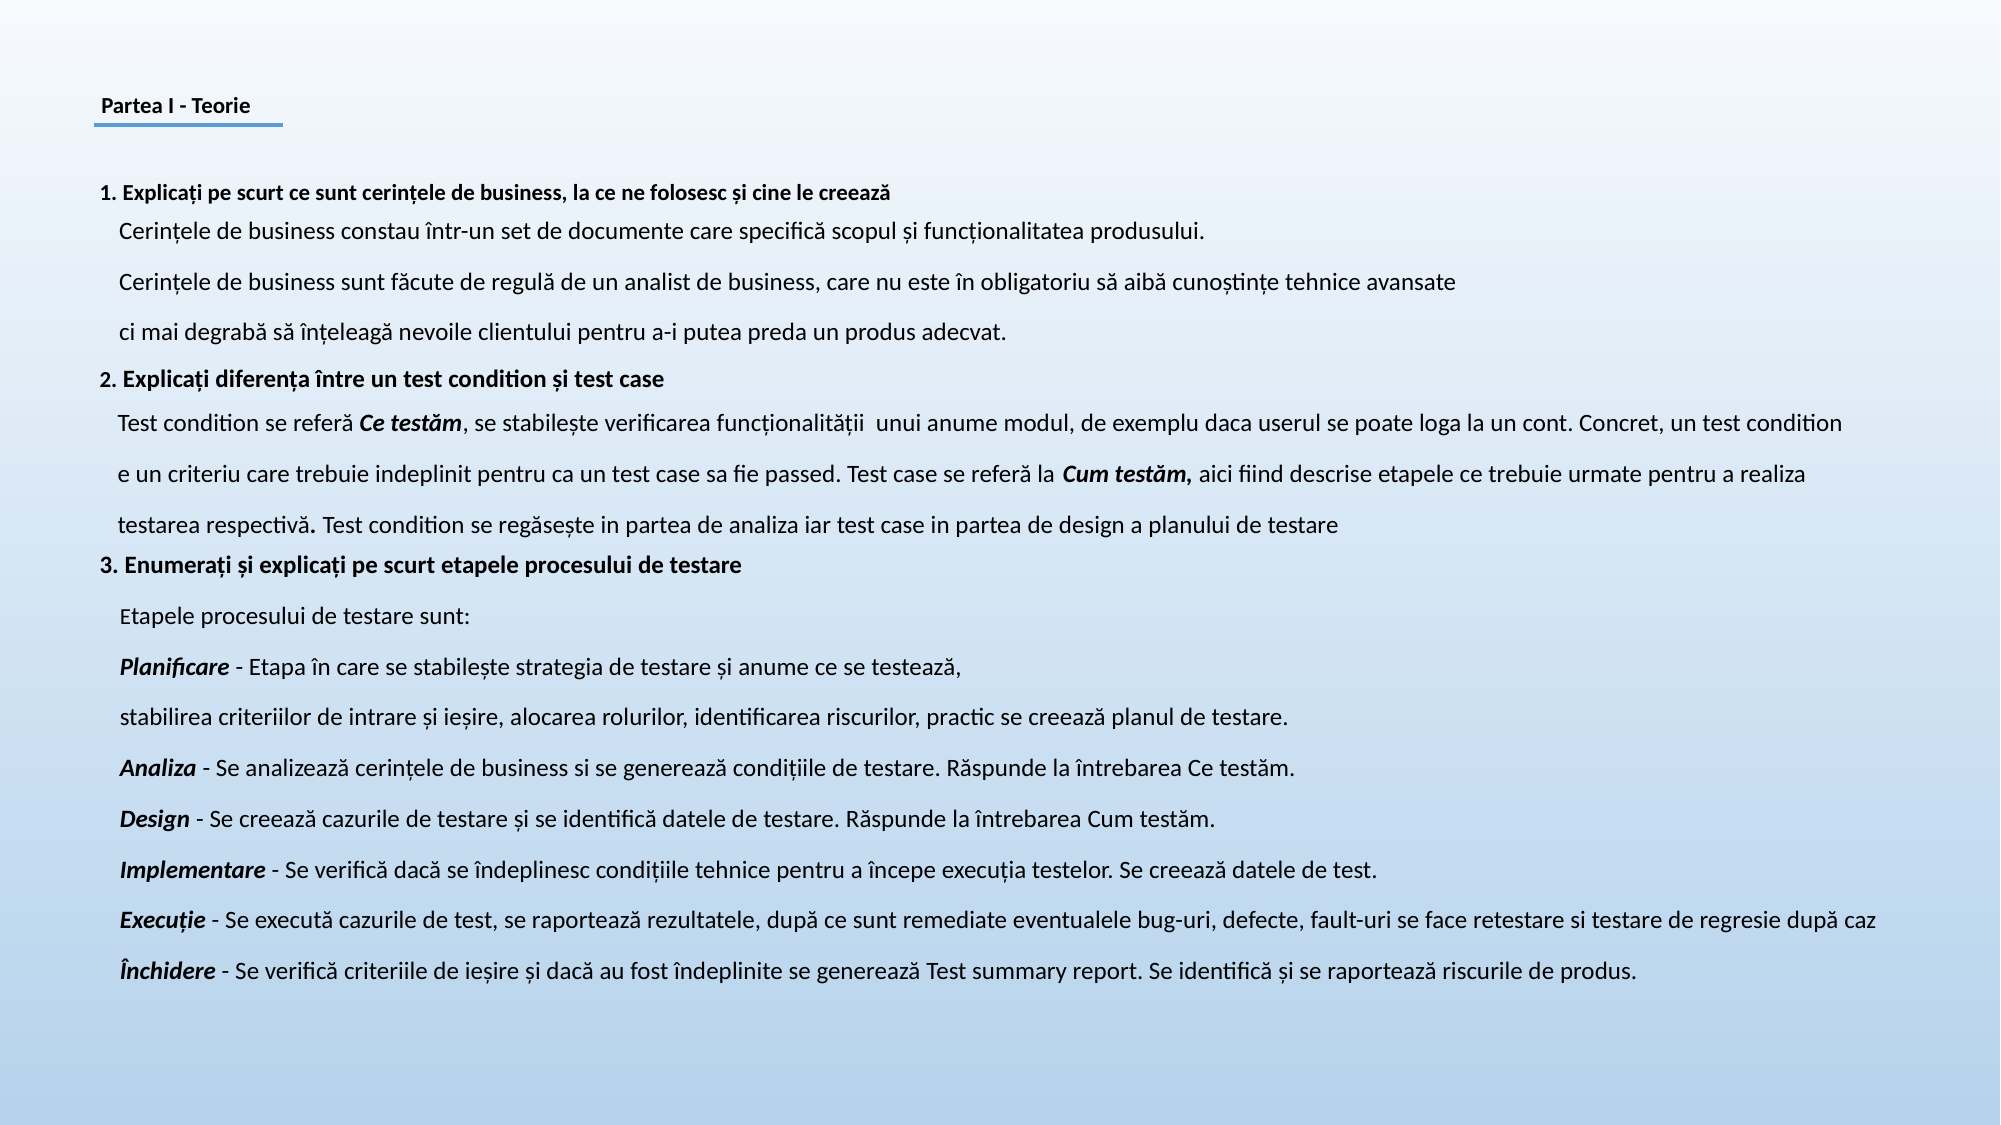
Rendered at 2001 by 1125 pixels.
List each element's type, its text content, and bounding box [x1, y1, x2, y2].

text_box Etapele procesului de testare sunt: Planificare - Etapa în care se stabilește strategia de testare și anume ce se testează, stabilirea criteriilor de intrare și ieșire, alocarea rolurilor, identificarea riscurilor, practic se creează planul de testare. Analiza - Se analizează cerințele de business si se generează condițiile de testare. Răspunde la întrebarea Ce testăm. Design - Se creează cazurile de testare și se identifică datele de testare. Răspunde la întrebarea Cum testăm. Implementare - Se verifică dacă se îndeplinesc condițiile tehnice pentru a începe execuția testelor. Se creează datele de test. Execuție - Se execută cazurile de test, se raportează rezultatele, după ce sunt remediate eventualele bug-uri, defecte, fault-uri se face retestare si testare de regresie după caz Închidere - Se verifică criteriile de ieșire și dacă au fost îndeplinite se generează Test summary report. Se identifică și se raportează riscurile de produs. [112, 591, 1888, 992]
text_box Cerințele de business constau într-un set de documente care specifică scopul și funcționalitatea produsului. Cerințele de business sunt făcute de regulă de un analist de business, care nu este în obligatoriu să aibă cunoștințe tehnice avansate ci mai degrabă să înțeleagă nevoile clientului pentru a-i putea preda un produs adecvat. [111, 239, 1467, 353]
text_box Partea I - Teorie [93, 82, 283, 117]
text_box Test condition se referă Ce testăm, se stabilește verificarea funcționalității unui anume modul, de exemplu daca userul se poate loga la un cont. Concret, un test condition e un criteriu care trebuie indeplinit pentru ca un test case sa fie passed. Test case se referă la Cum testăm, aici fiind descrise etapele ce trebuie urmate pentru a realiza testarea respectivă. Test condition se regăsește in partea de analiza iar test case in partea de design a planului de testare [109, 424, 1854, 546]
text_box 1. Explicați pe scurt ce sunt cerințele de business, la ce ne folosesc și cine le creează [92, 170, 1908, 239]
text_box 3. Enumerați și explicați pe scurt etapele procesului de testare [92, 540, 784, 609]
text_box 2. Explicați diferența între un test condition și test case [92, 355, 1908, 424]
